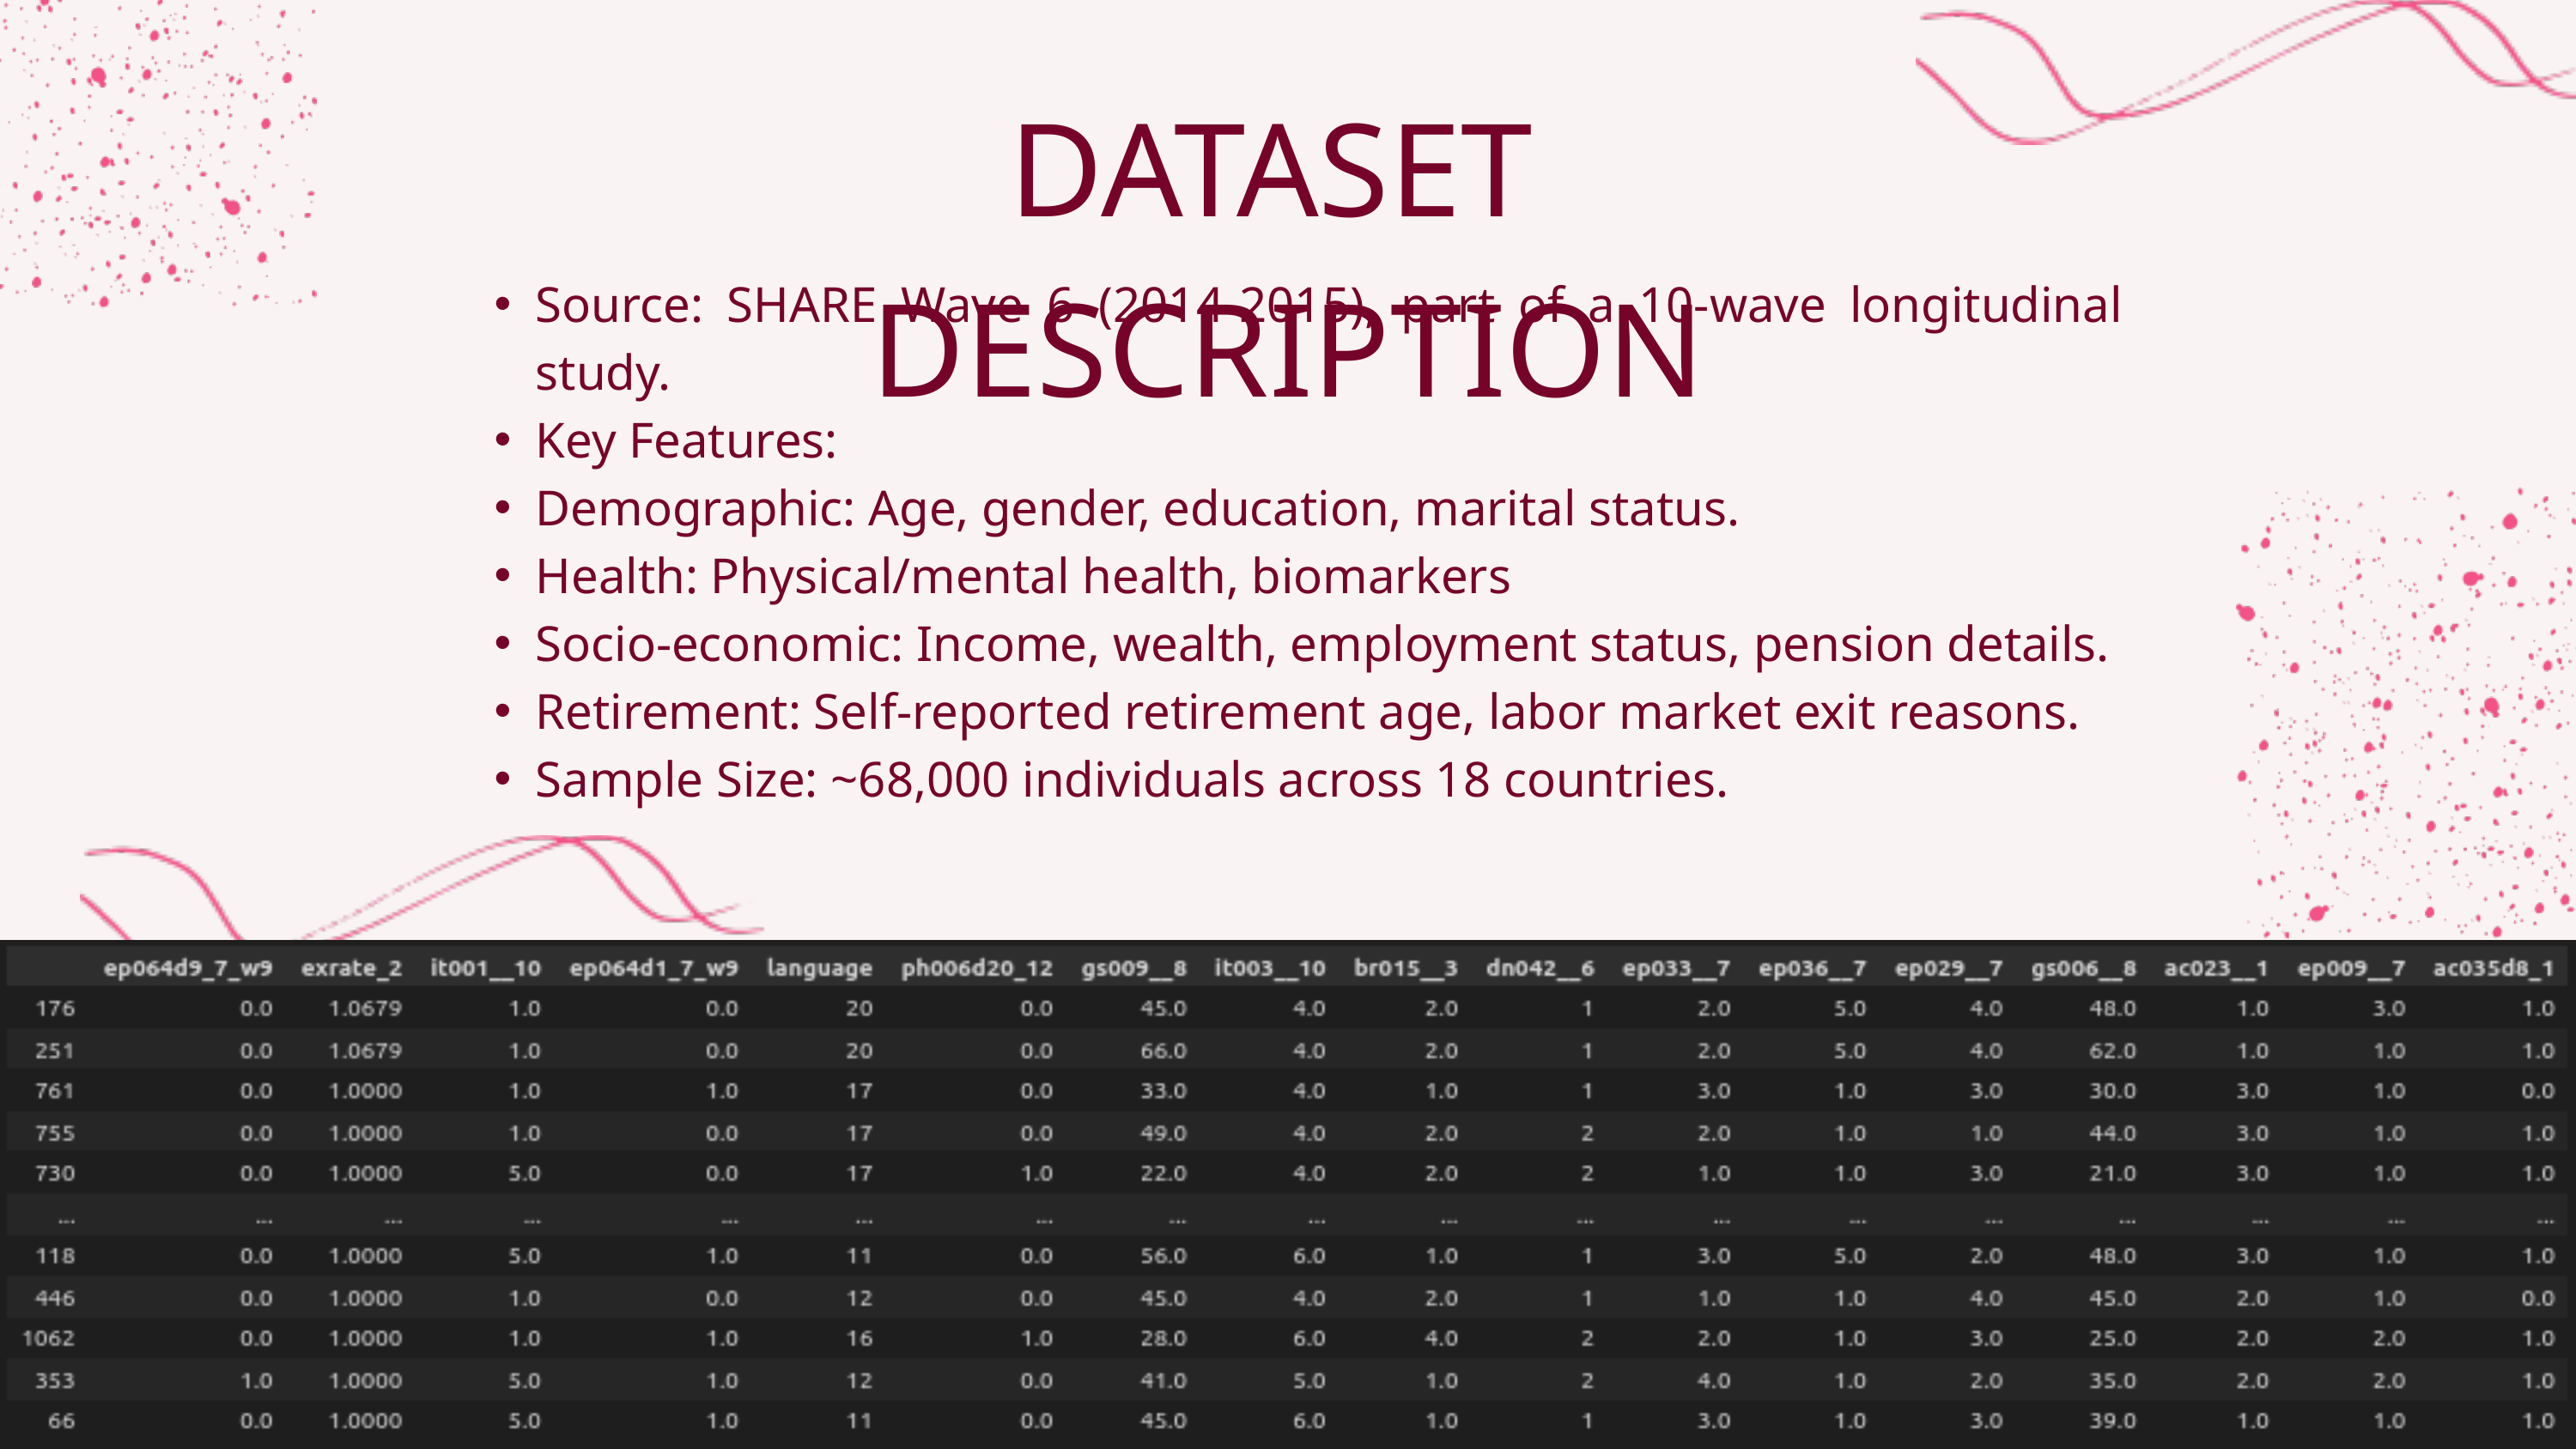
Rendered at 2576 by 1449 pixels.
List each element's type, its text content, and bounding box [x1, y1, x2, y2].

text_box [2236, 485, 2576, 940]
text_box DATASET DESCRIPTION [635, 62, 1941, 264]
text_box [79, 835, 768, 940]
text_box [0, 0, 317, 310]
text_box Source: SHARE Wave 6 (2014-2015), part of a 10-wave longitudinal study. Key Features: Demographic: Age, gender, education, marital status. Health: Physical/mental health, biomarkers Socio-economic: Income, wealth, employment status, pension details. Retirement: Self-reported retirement age, labor market exit reasons. Sample Size: ~68,000 individuals across 18 countries. [453, 264, 2123, 875]
text_box [1916, 0, 2576, 145]
text_box [0, 940, 2576, 1449]
